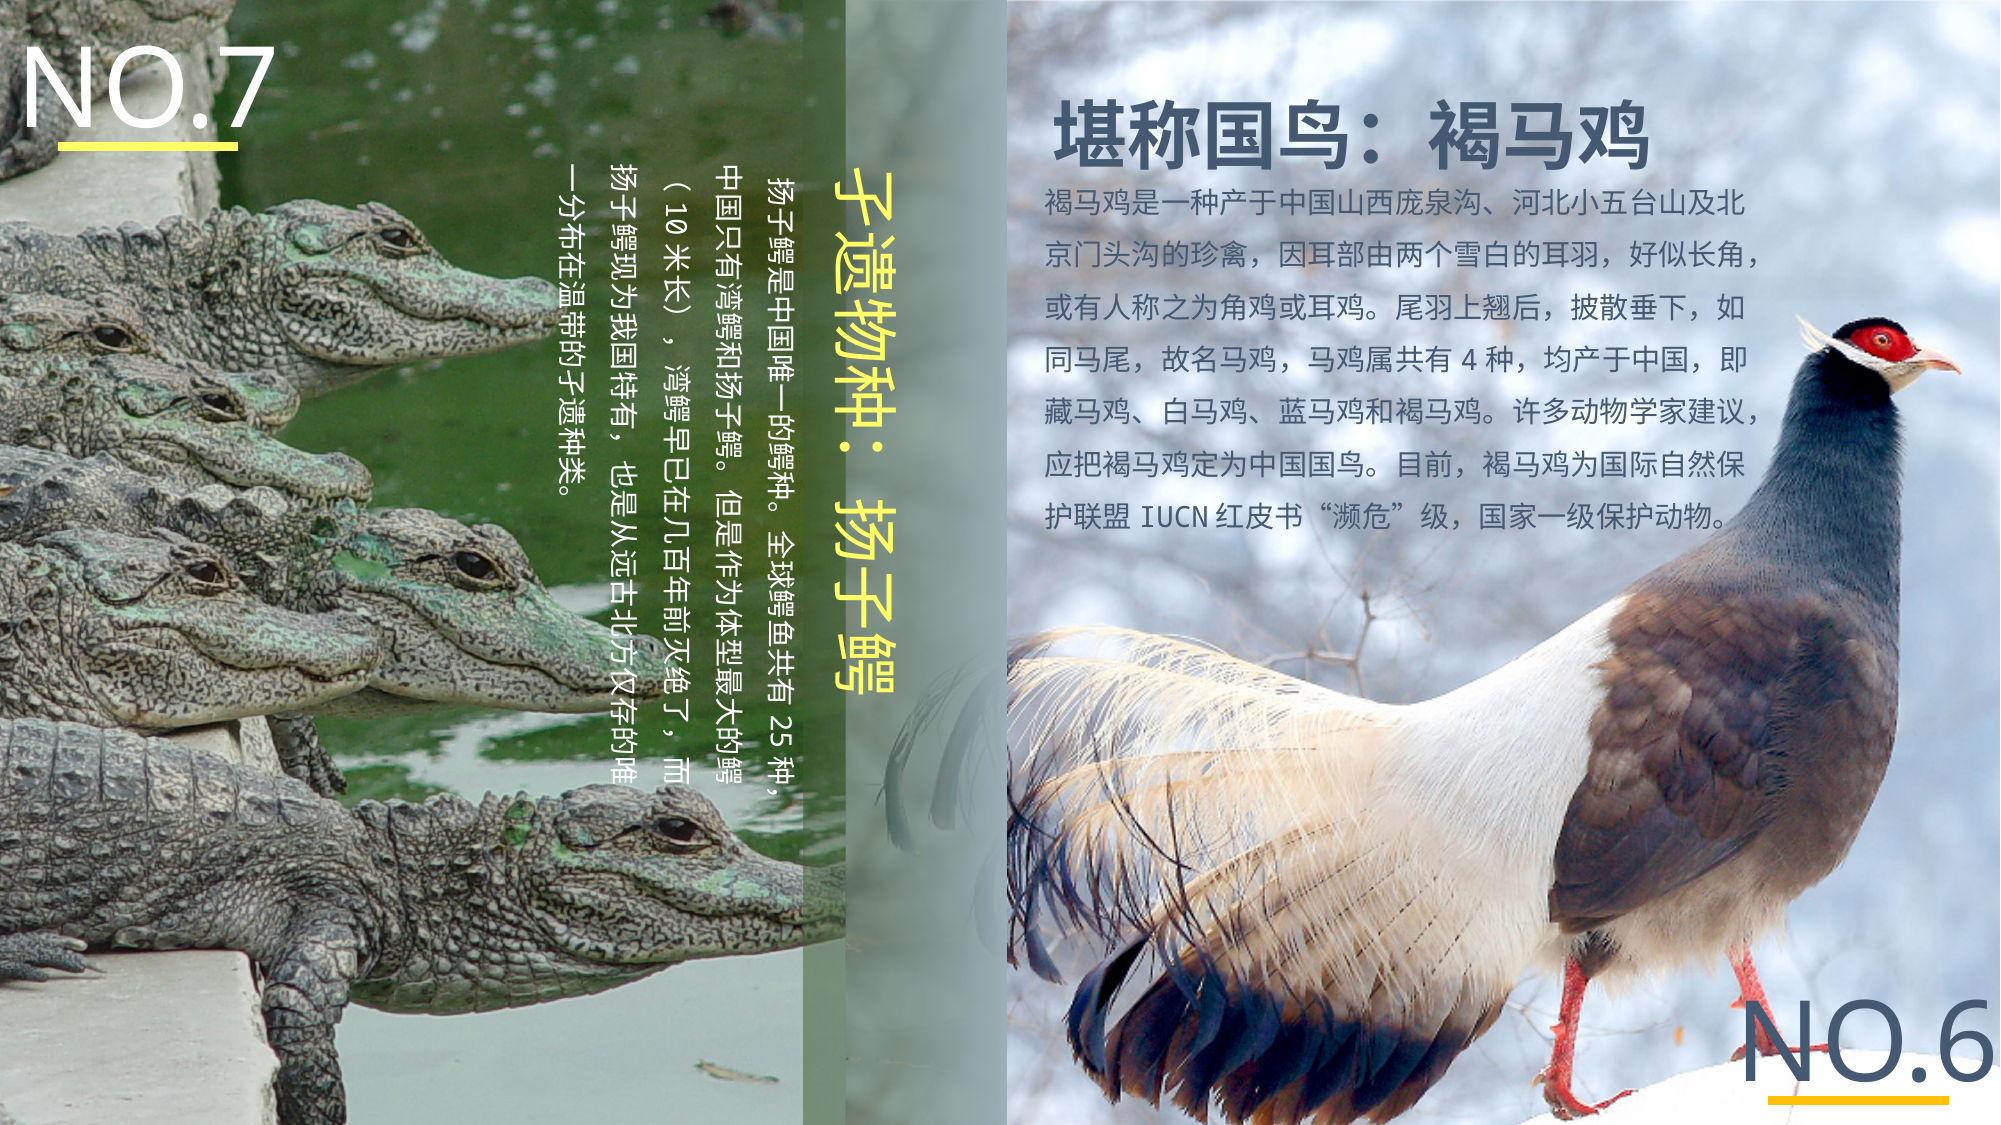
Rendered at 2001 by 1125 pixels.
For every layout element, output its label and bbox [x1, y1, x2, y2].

text_box [0, 0, 845, 1125]
picture [845, 0, 2000, 1125]
